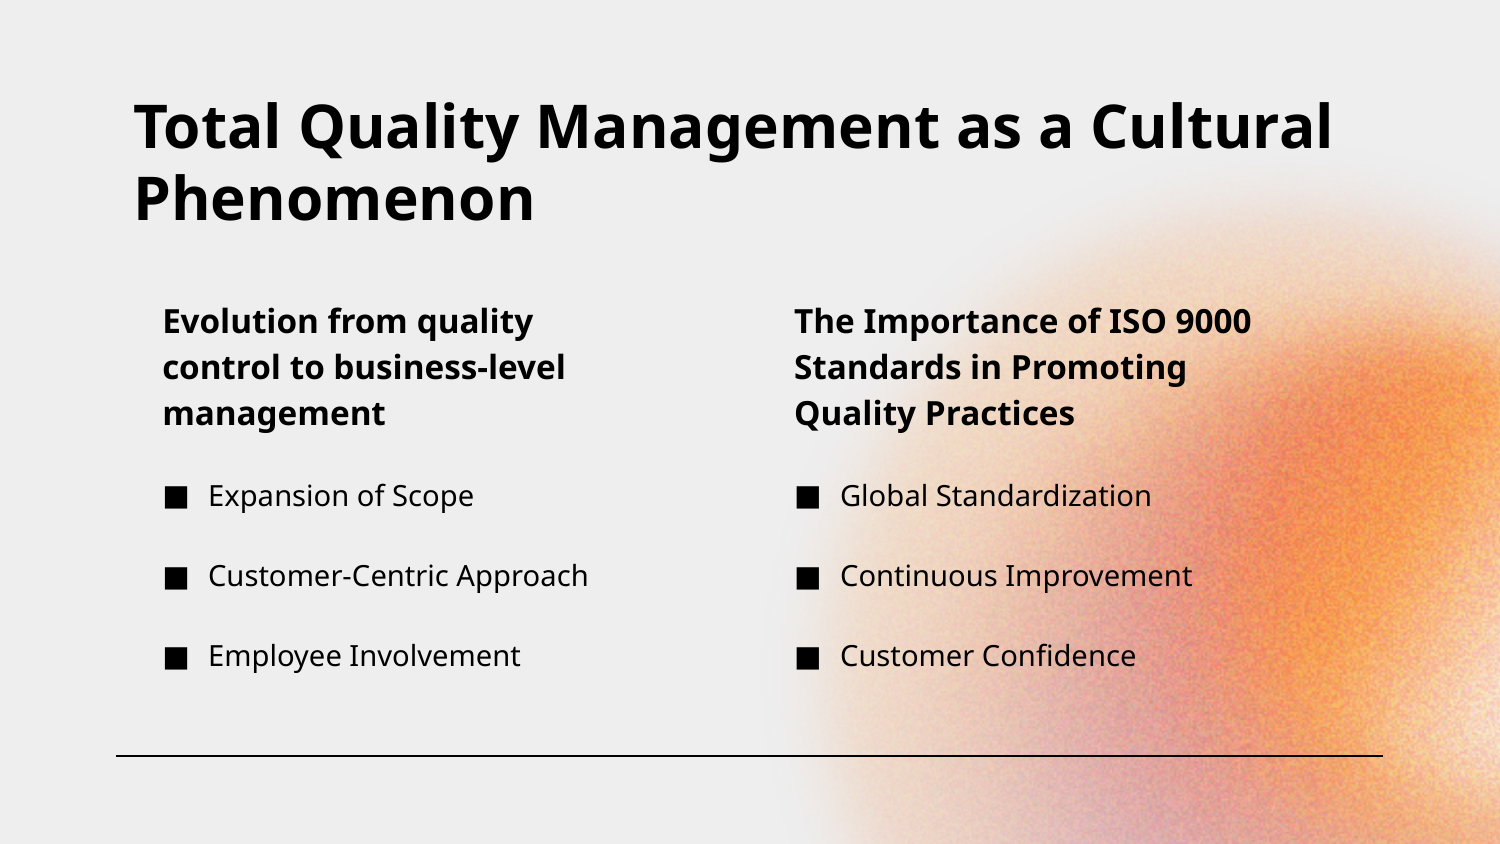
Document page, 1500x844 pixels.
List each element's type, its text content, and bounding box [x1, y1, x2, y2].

list Evolution from quality control to business-level management Expansion of Scope Customer-Centric Approach Employee Involvement [118, 279, 675, 707]
title Total Quality Management as a Cultural Phenomenon [118, 72, 1382, 245]
text_box The Importance of ISO 9000 Standards in Promoting Quality Practices Global Standardization Continuous Improvement Customer Confidence [749, 279, 1307, 707]
